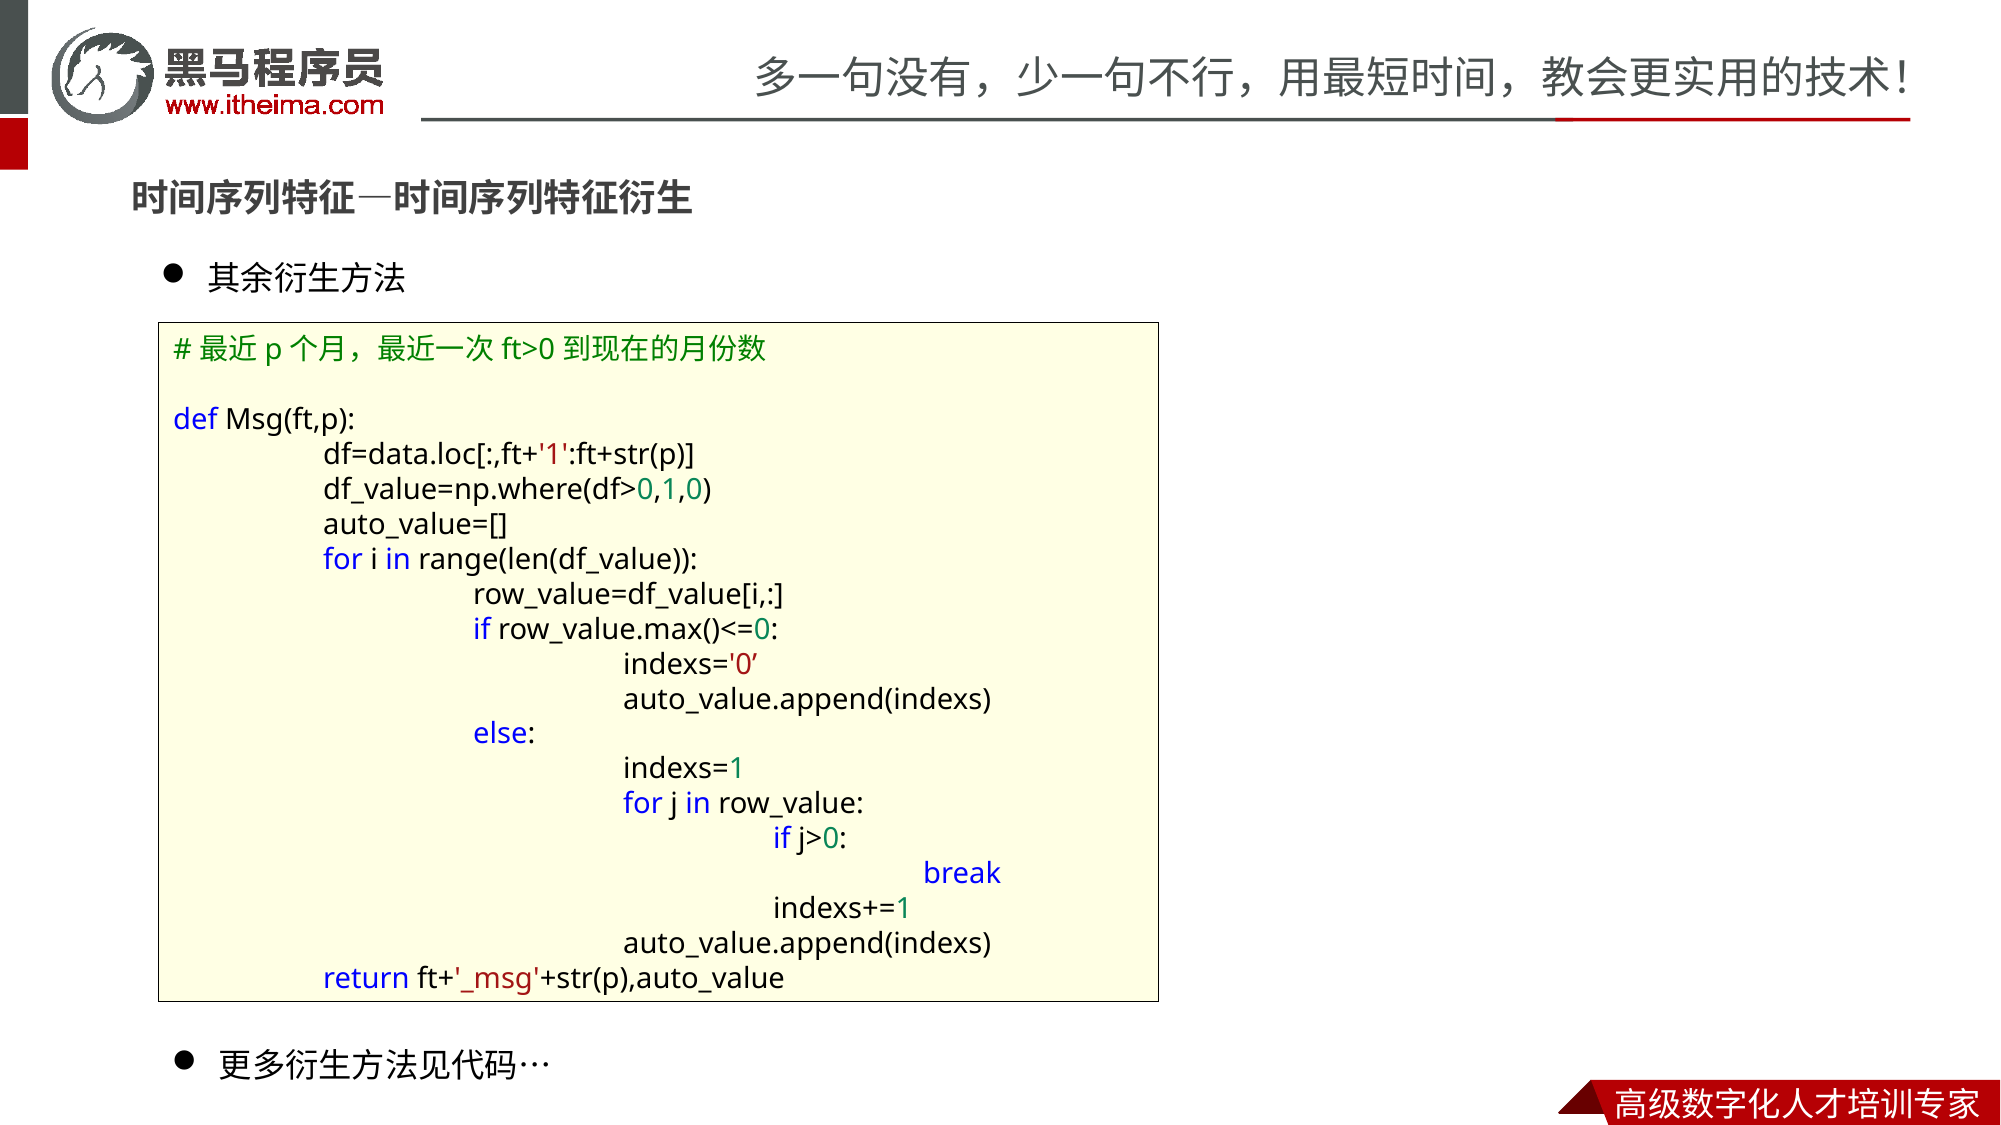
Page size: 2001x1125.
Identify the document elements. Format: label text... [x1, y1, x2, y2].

text_box 更多衍生方法见代码… [157, 1036, 567, 1125]
list 时间序列特征—时间序列特征衍生 [116, 154, 1880, 239]
picture [50, 26, 384, 125]
text_box #最近p个月，最近一次ft>0到现在的月份数 def Msg(ft,p): df=data.loc[:,ft+'1':ft+str(p)] df_value=np.where(df>0,1,0) auto_value=[] for i in range(len(df_value)): row_value=df_value[i,:] if row_value.max()<=0: indexs='0’ auto_value.append(indexs) else: indexs=1 for j in row_value: if j>0: break indexs+=1 auto_value.append(indexs) return ft+'_msg'+str(p),auto_value [158, 322, 1159, 1002]
text_box 其余衍生方法 [146, 250, 423, 345]
